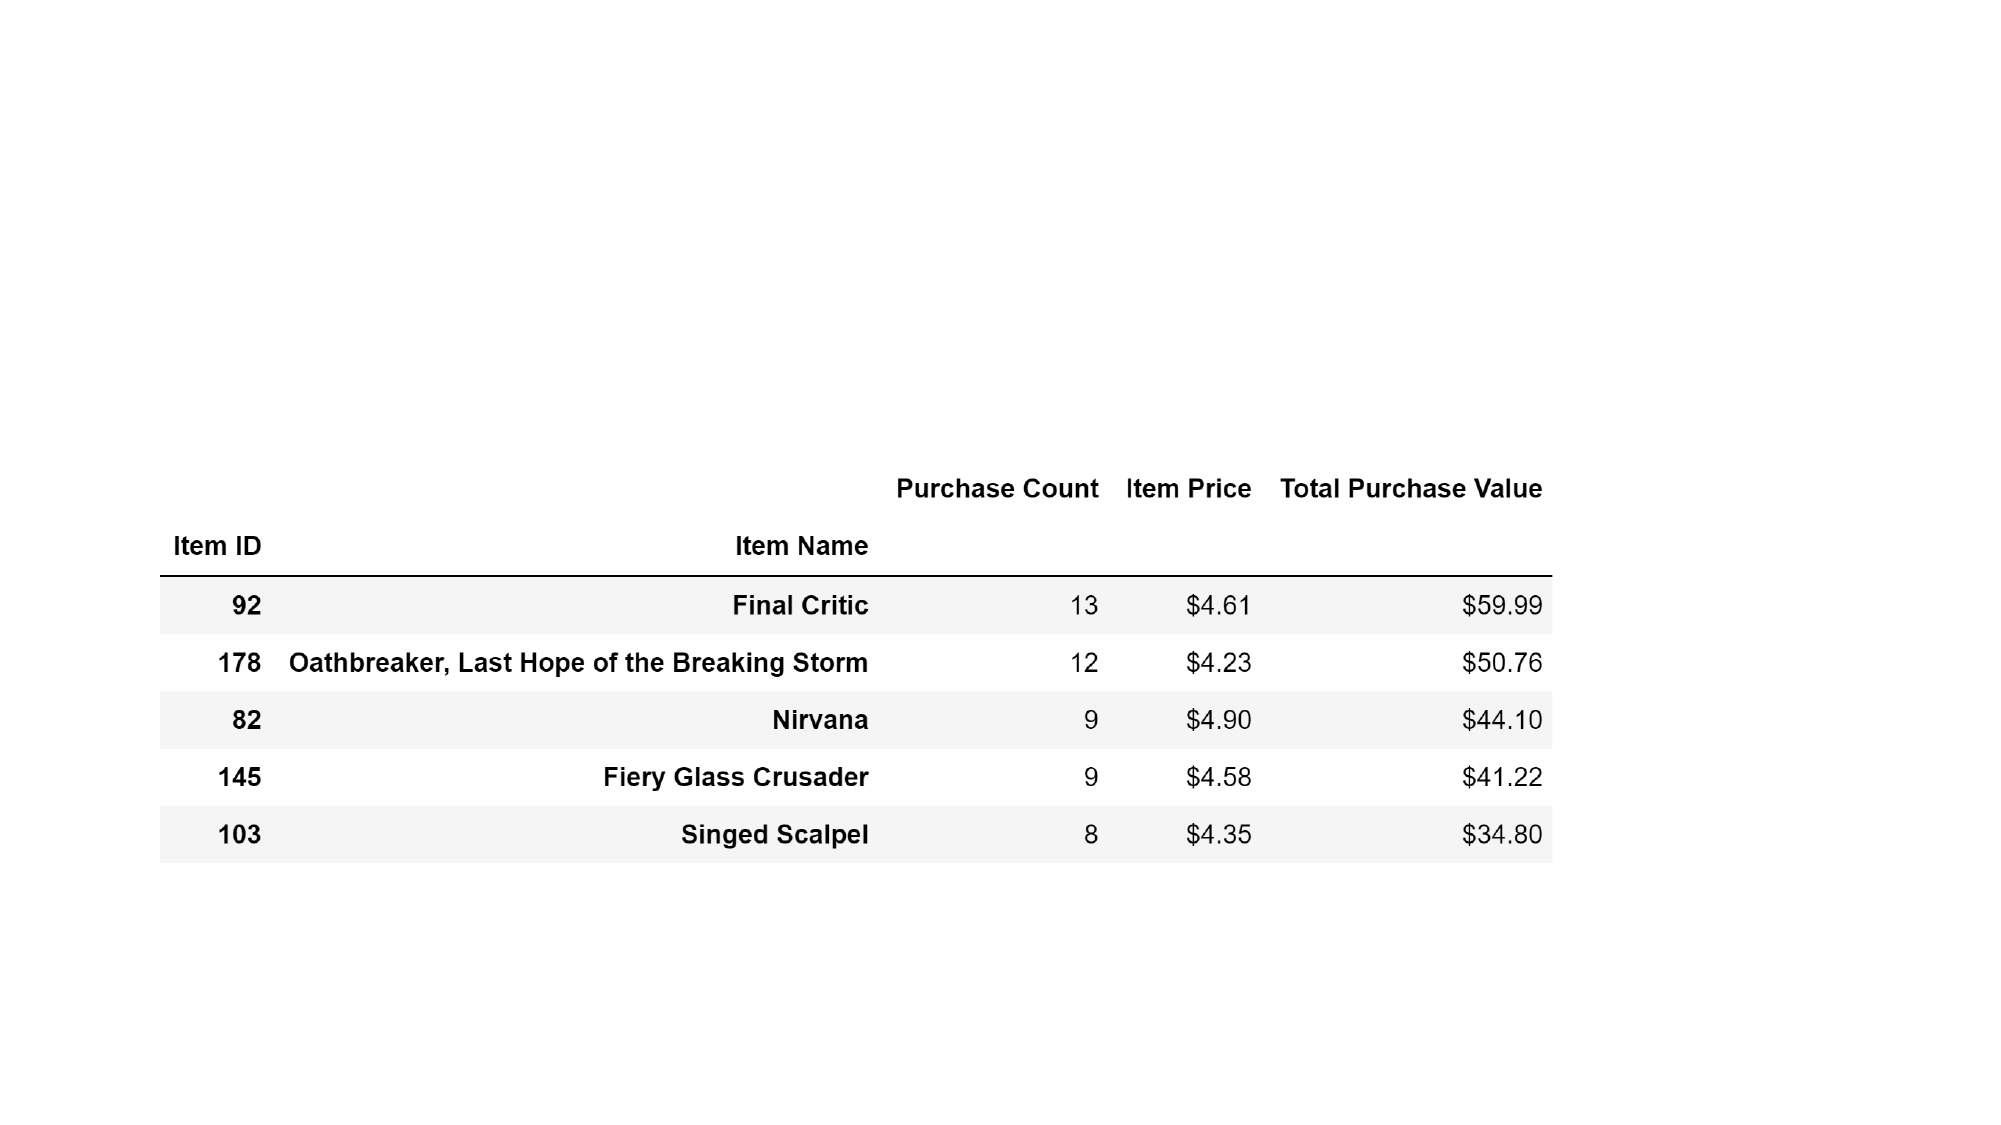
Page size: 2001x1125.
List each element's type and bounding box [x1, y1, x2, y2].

picture [154, 467, 1553, 882]
